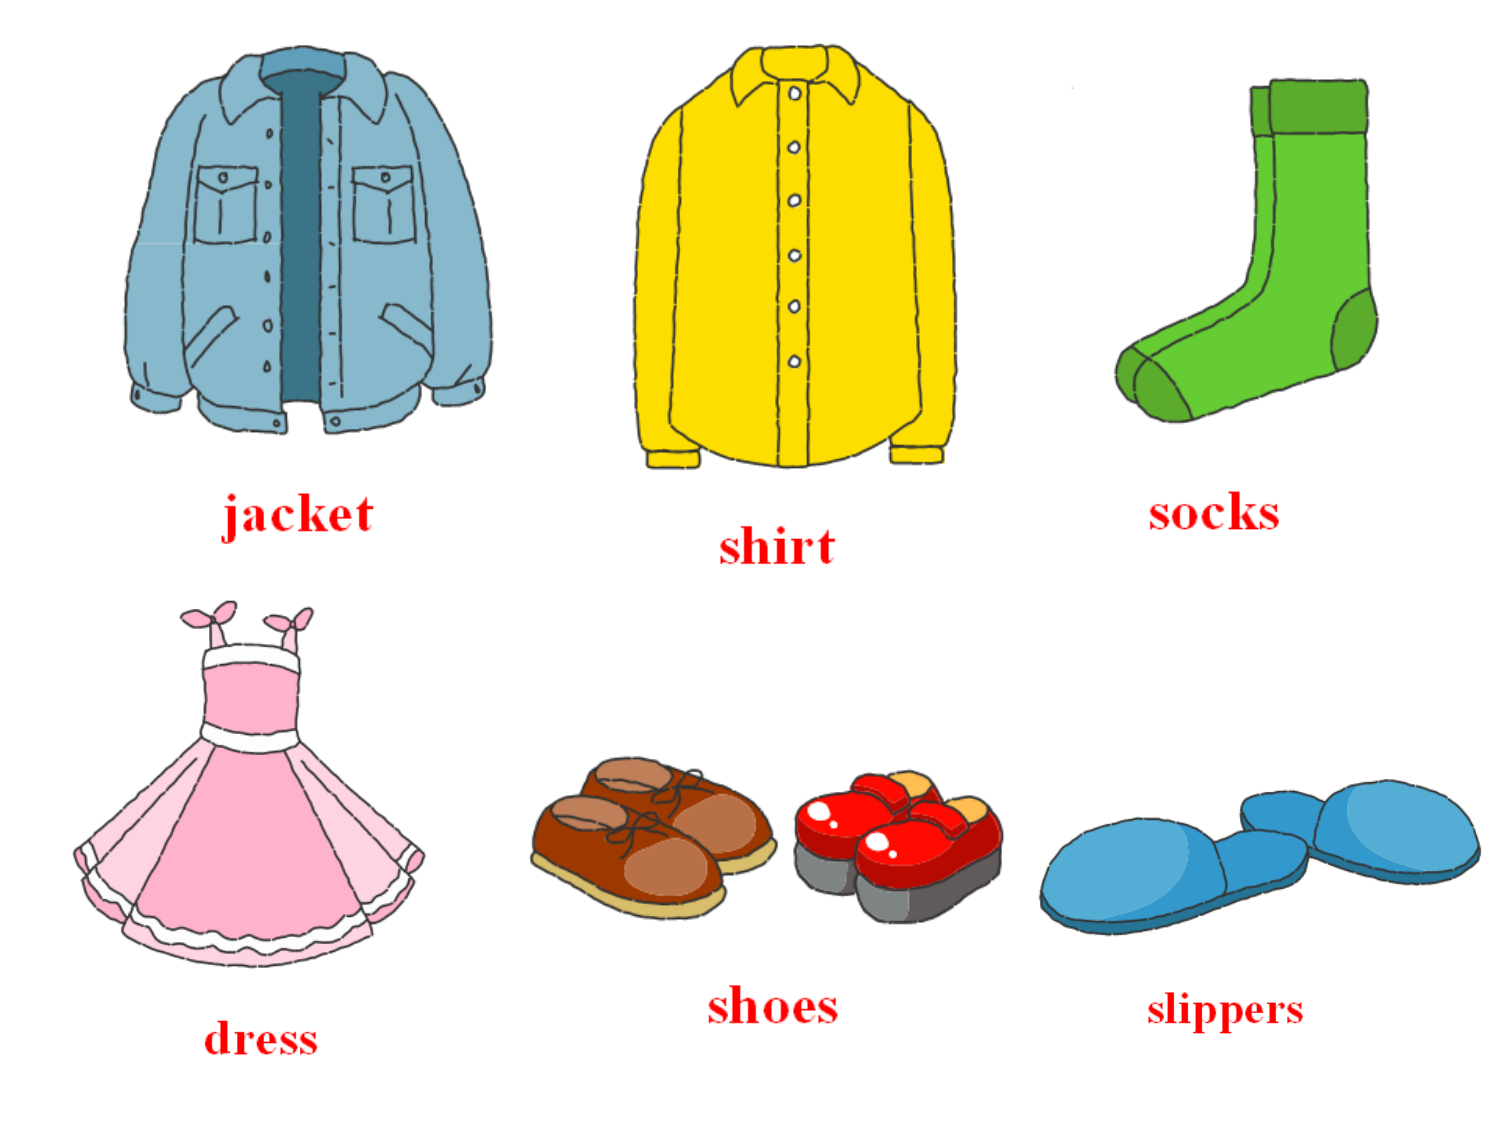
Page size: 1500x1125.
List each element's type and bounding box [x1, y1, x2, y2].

picture [607, 27, 1006, 586]
picture [52, 30, 548, 569]
picture [1047, 72, 1478, 575]
picture [501, 656, 1491, 1050]
picture [29, 587, 485, 1084]
